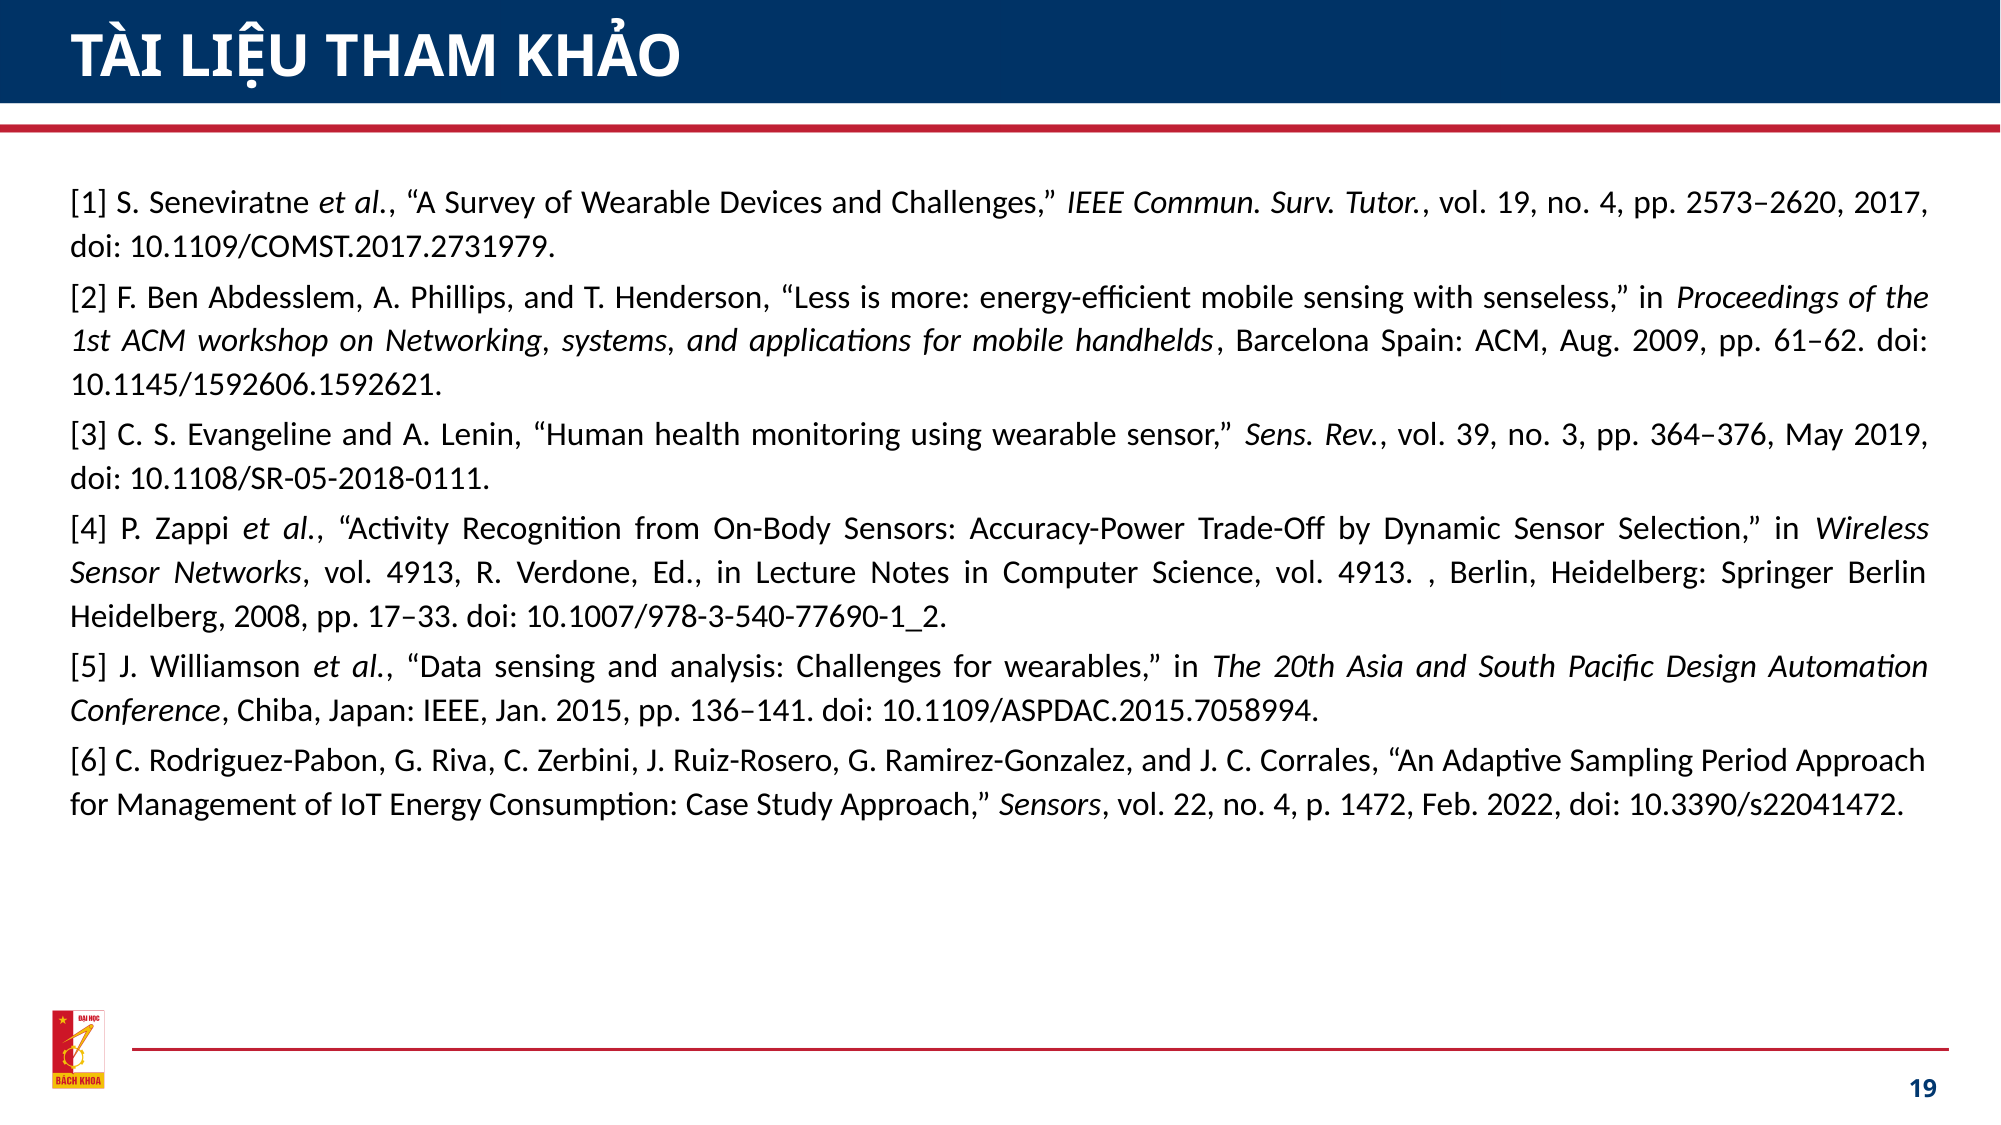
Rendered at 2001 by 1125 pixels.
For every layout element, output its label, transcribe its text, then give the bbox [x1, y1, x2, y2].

title TÀI LIỆU THAM KHẢO [55, 18, 1945, 90]
text_box Các nghiên cứu về thiết bị IoT giám sát sức khỏe [0, 125, 2000, 185]
picture [0, 0, 2001, 1125]
slide_number 19 [1502, 1065, 1953, 1125]
list [1] S. Seneviratne et al., “A Survey of Wearable Devices and Challenges,” IEEE Commun. Surv. Tutor., vol. 19, no. 4, pp. 2573–2620, 2017, doi: 10.1109/COMST.2017.2731979. [2] F. Ben Abdesslem, A. Phillips, and T. Henderson, “Less is more: energy-efficient mobile sensing with senseless,” in Proceedings of the 1st ACM workshop on Networking, systems, and applications for mobile handhelds, Barcelona Spain: ACM, Aug. 2009, pp. 61–62. doi: 10.1145/1592606.1592621. [3] C. S. Evangeline and A. Lenin, “Human health monitoring using wearable sensor,” Sens. Rev., vol. 39, no. 3, pp. 364–376, May 2019, doi: 10.1108/SR-05-2018-0111. [4] P. Zappi et al., “Activity Recognition from On-Body Sensors: Accuracy-Power Trade-Off by Dynamic Sensor Selection,” in Wireless Sensor Networks, vol. 4913, R. Verdone, Ed., in Lecture Notes in Computer Science, vol. 4913. , Berlin, Heidelberg: Springer Berlin Heidelberg, 2008, pp. 17–33. doi: 10.1007/978-3-540-77690-1_2. [5] J. Williamson et al., “Data sensing and analysis: Challenges for wearables,” in The 20th Asia and South Pacific Design Automation Conference, Chiba, Japan: IEEE, Jan. 2015, pp. 136–141. doi: 10.1109/ASPDAC.2015.7058994. [6] C. Rodriguez-Pabon, G. Riva, C. Zerbini, J. Ruiz-Rosero, G. Ramirez-Gonzalez, and J. C. Corrales, “An Adaptive Sampling Period Approach for Management of IoT Energy Consumption: Case Study Approach,” Sensors, vol. 22, no. 4, p. 1472, Feb. 2022, doi: 10.3390/s22041472. [55, 185, 1945, 980]
